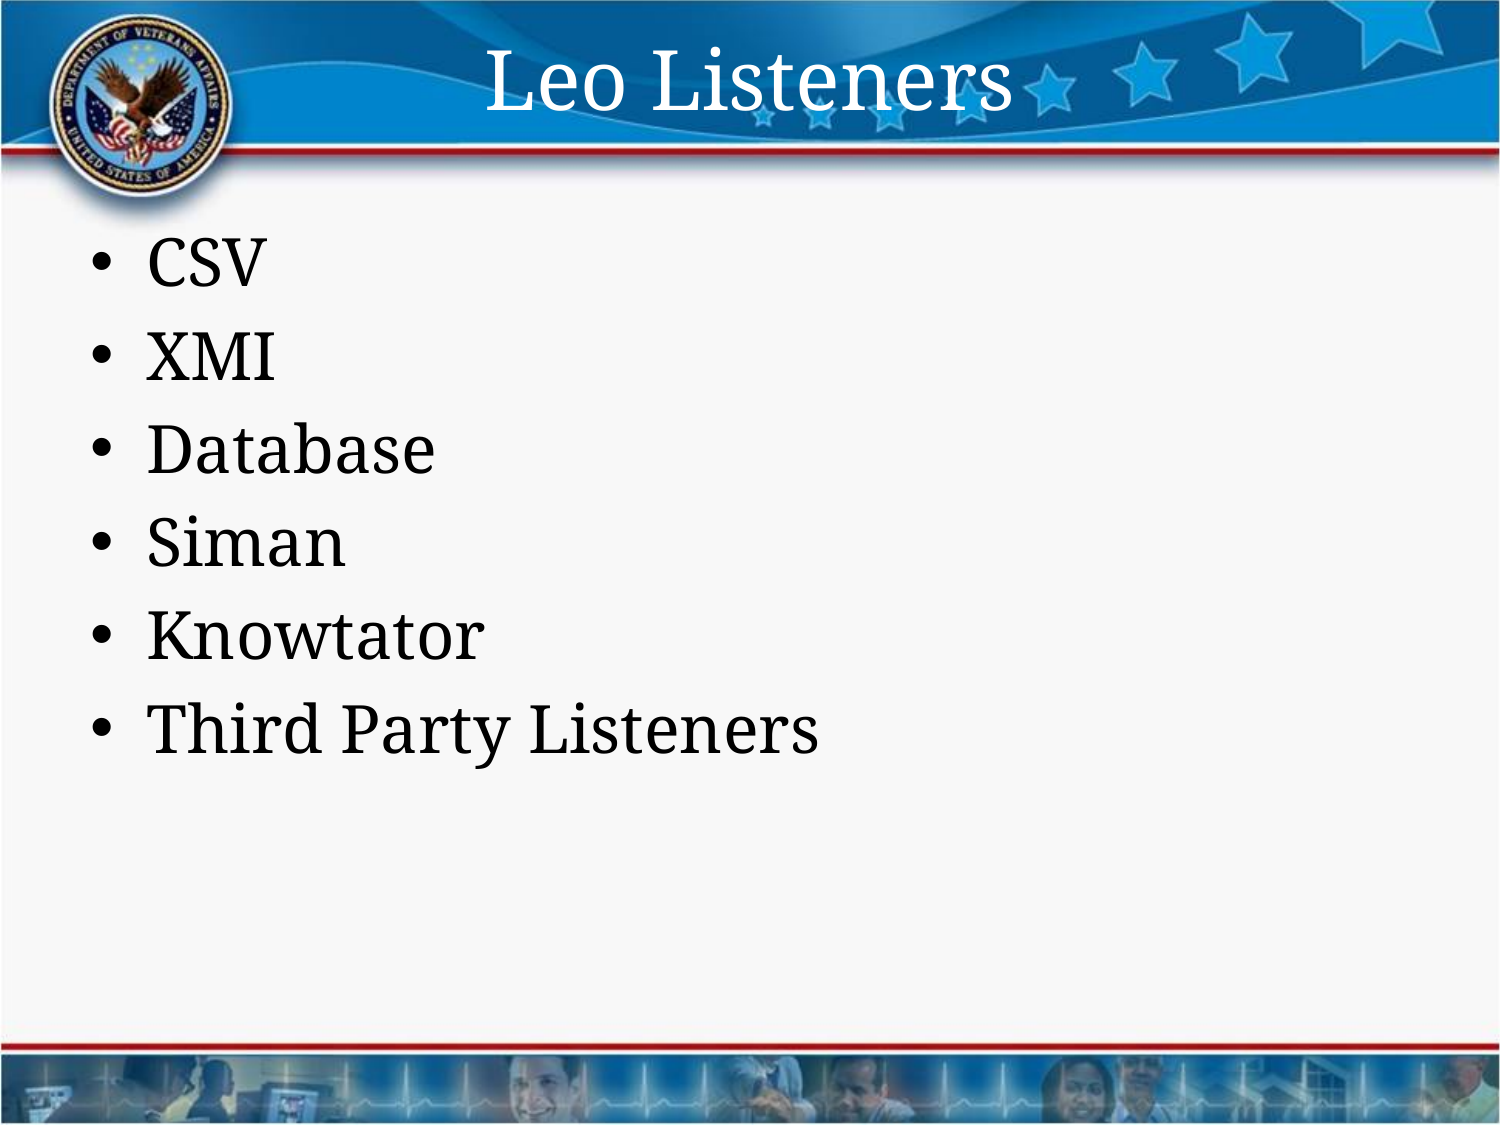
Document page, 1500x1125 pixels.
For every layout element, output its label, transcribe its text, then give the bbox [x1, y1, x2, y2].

picture [0, 0, 1500, 1125]
title Leo Listeners [74, 24, 1426, 130]
list CSV XMI Database Siman Knowtator Third Party Listeners [74, 212, 1426, 1006]
